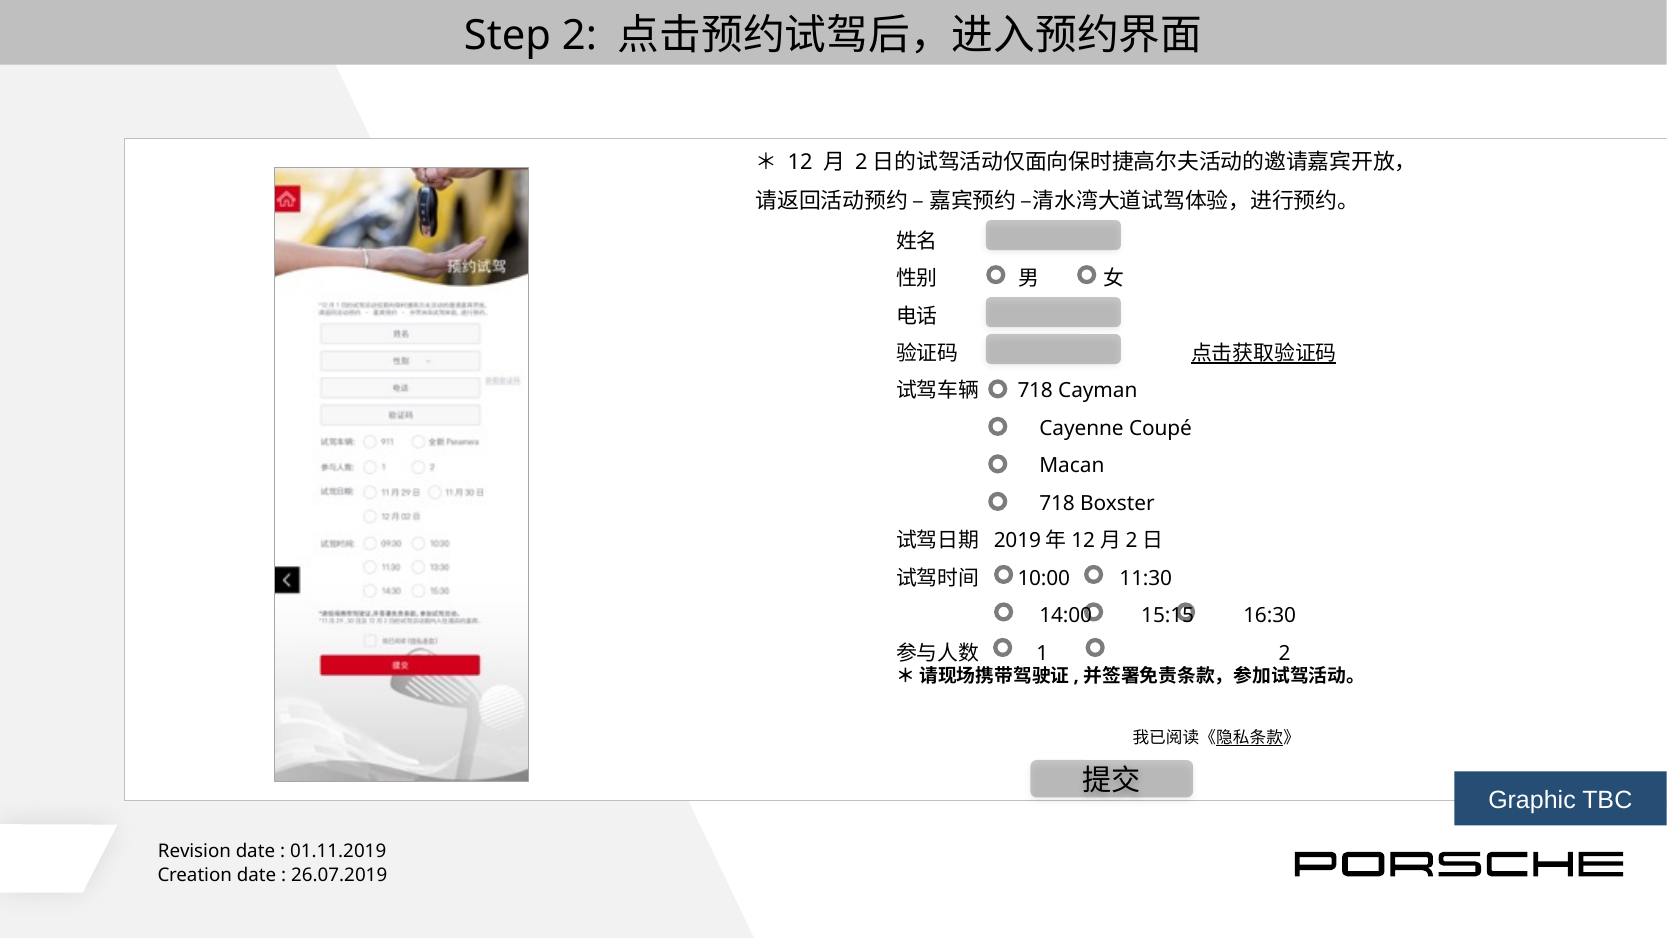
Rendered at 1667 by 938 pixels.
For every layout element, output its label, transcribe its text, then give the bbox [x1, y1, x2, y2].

text_box [988, 416, 1008, 436]
text_box [983, 331, 1123, 367]
text_box 提交 [1028, 757, 1196, 800]
text_box 姓名 性别 男 女 电话 验证码 点击获取验证码 试驾车辆 718 Cayman Cayenne Coupé Macan 718 Boxster 试驾日期 2019年12月2日 试驾时间 10:00 11:30 14:00 15:15 16:30 参与人数 1 2 ＊ 请现场携带驾驶证,并签署免责条款，参加试驾活动。 我已阅读《隐私条款》 [879, 221, 1553, 756]
text_box [988, 491, 1008, 511]
text_box Step 2: 点击预约试驾后，进入预约界面 [0, 0, 1667, 65]
text_box [1084, 564, 1104, 584]
text_box [983, 295, 1123, 330]
text_box [993, 637, 1013, 658]
text_box [988, 379, 1008, 399]
text_box [1176, 602, 1196, 622]
text_box [1085, 637, 1105, 658]
text_box [988, 454, 1008, 474]
text_box [994, 602, 1014, 622]
text_box ＊ 12 月 2日的试驾活动仅面向保时捷高尔夫活动的邀请嘉宾开放， 请返回活动预约 – 嘉宾预约 –清水湾大道试驾体验，进行预约。 [741, 127, 1667, 221]
text_box [1084, 602, 1104, 622]
text_box [986, 265, 1006, 285]
text_box Graphic TBC [1454, 771, 1667, 826]
text_box [1077, 265, 1097, 285]
picture [274, 168, 529, 781]
text_box [994, 564, 1014, 584]
text_box [983, 221, 1123, 253]
